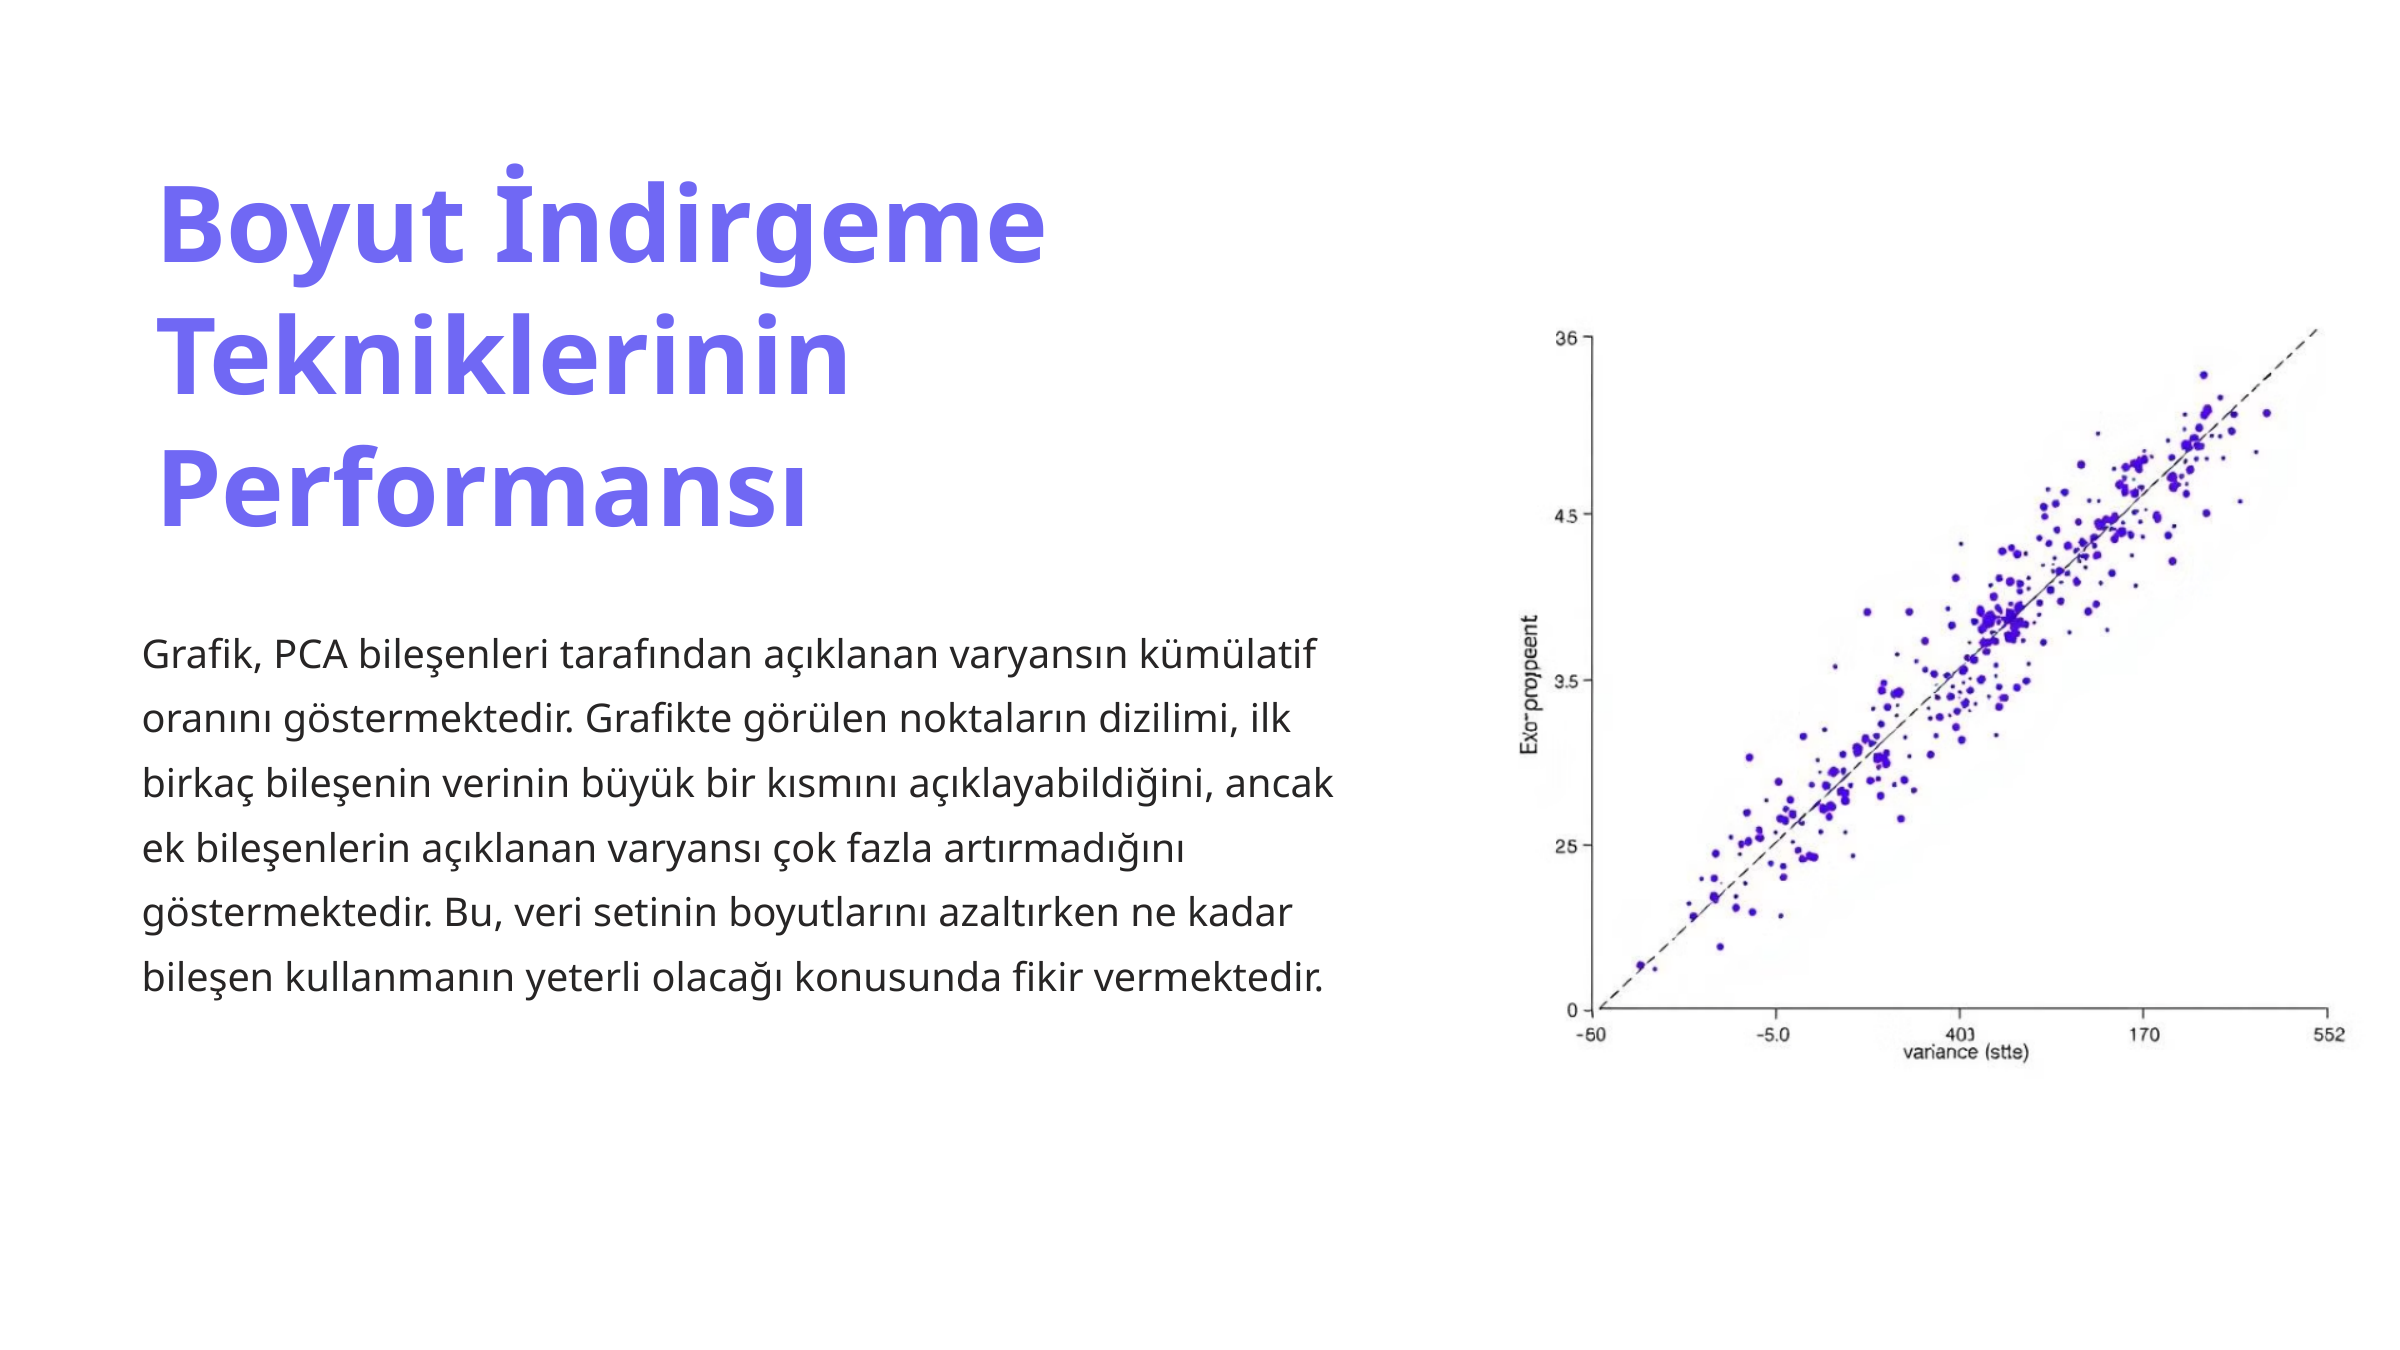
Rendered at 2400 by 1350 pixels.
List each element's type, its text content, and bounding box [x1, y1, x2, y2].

picture [1499, 0, 2400, 1350]
text_box Boyut İndirgeme Tekniklerinin Performansı [155, 151, 1372, 418]
text_box Grafik, PCA bileşenleri tarafından açıklanan varyansın kümülatif oranını göstermektedir. Grafikte görülen noktaların dizilimi, ilk birkaç bileşenin verinin büyük bir kısmını açıklayabildiğini, ancak ek bileşenlerin açıklanan varyansı çok fazla artırmadığını göstermektedir. Bu, veri setinin boyutlarını azaltırken ne kadar bileşen kullanmanın yeterli olacağı konusunda fikir vermektedir. [141, 611, 1359, 1066]
